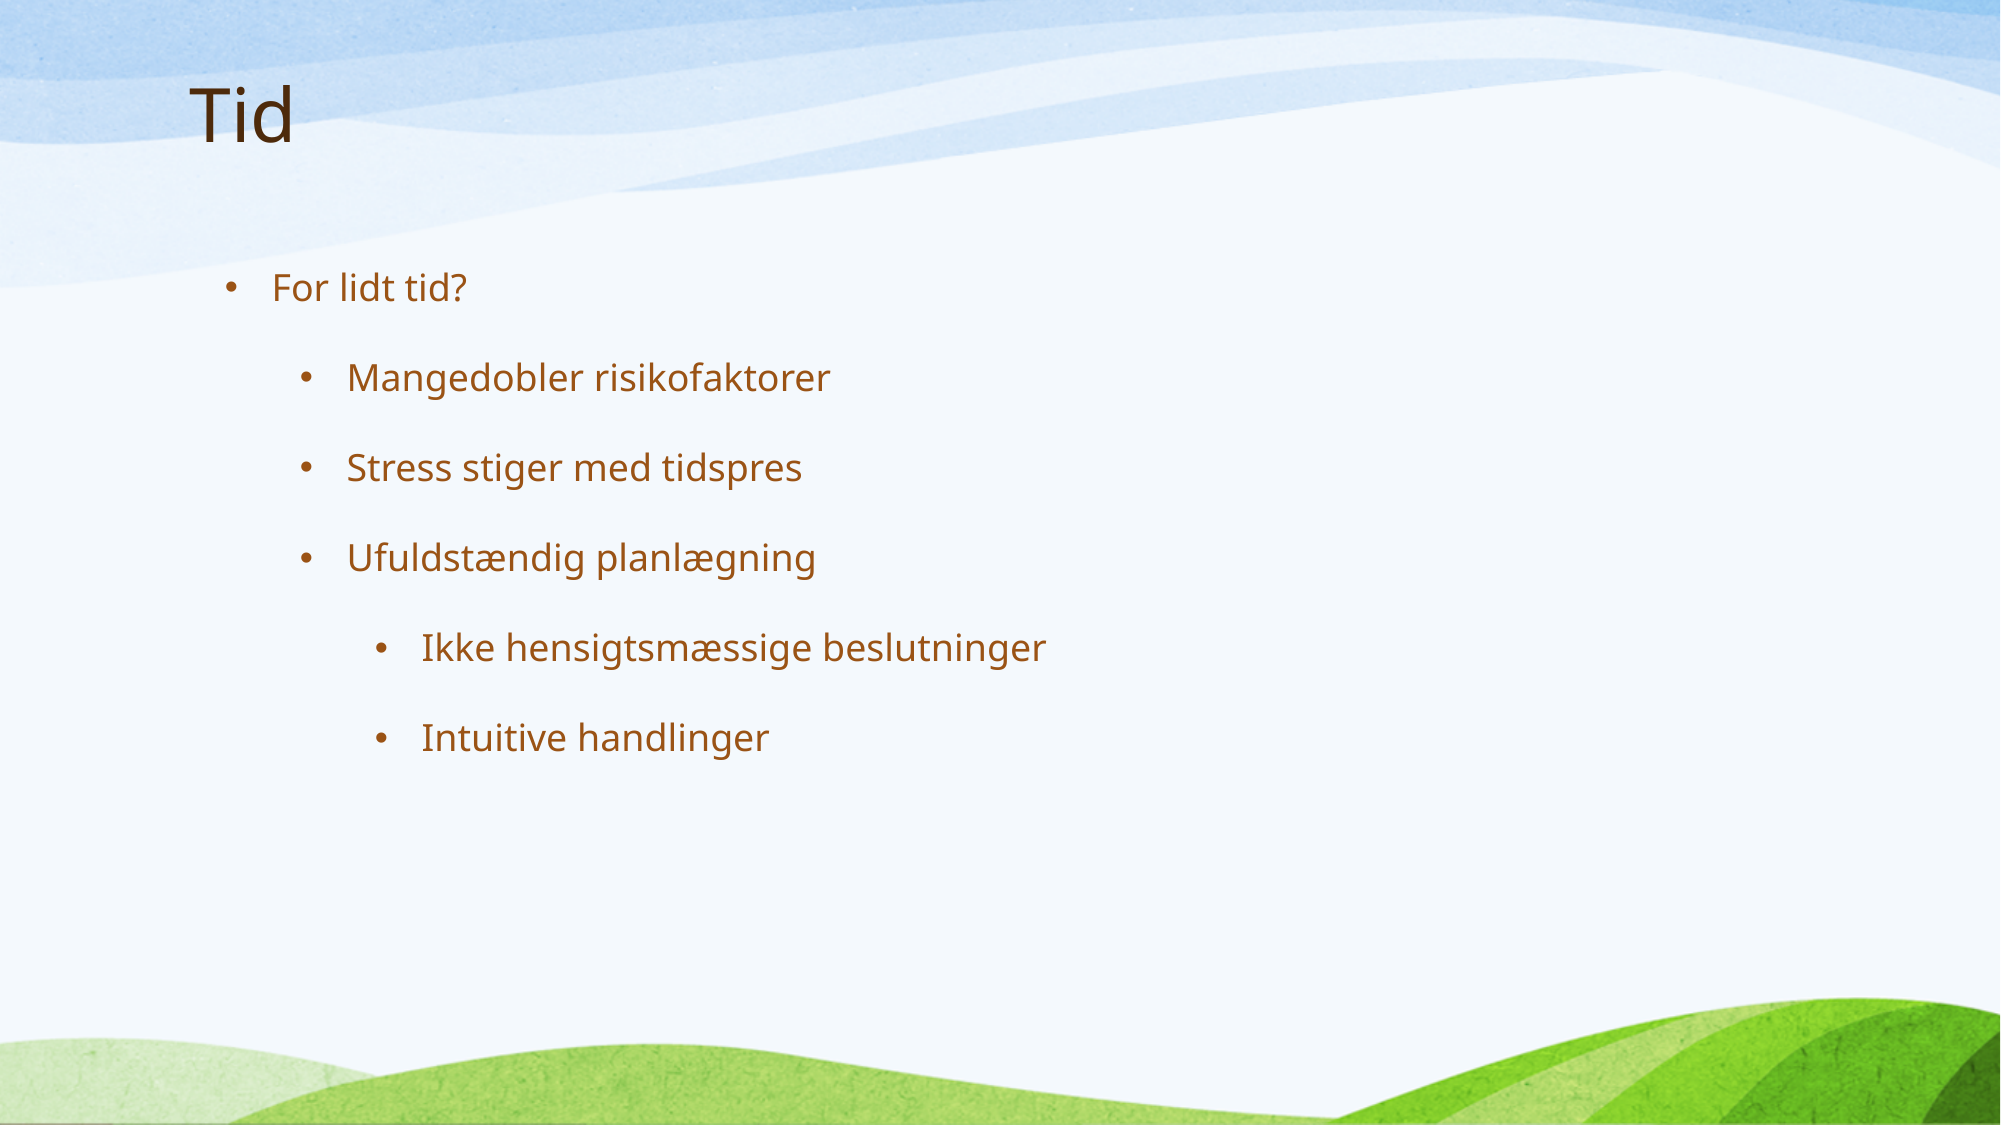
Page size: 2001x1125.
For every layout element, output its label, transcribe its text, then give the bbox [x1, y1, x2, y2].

text_box For lidt tid? Mangedobler risikofaktorer Stress stiger med tidspres Ufuldstændig planlægning Ikke hensigtsmæssige beslutninger Intuitive handlinger [210, 257, 1251, 767]
picture [0, 0, 2001, 1125]
title Tid [174, 50, 1825, 167]
